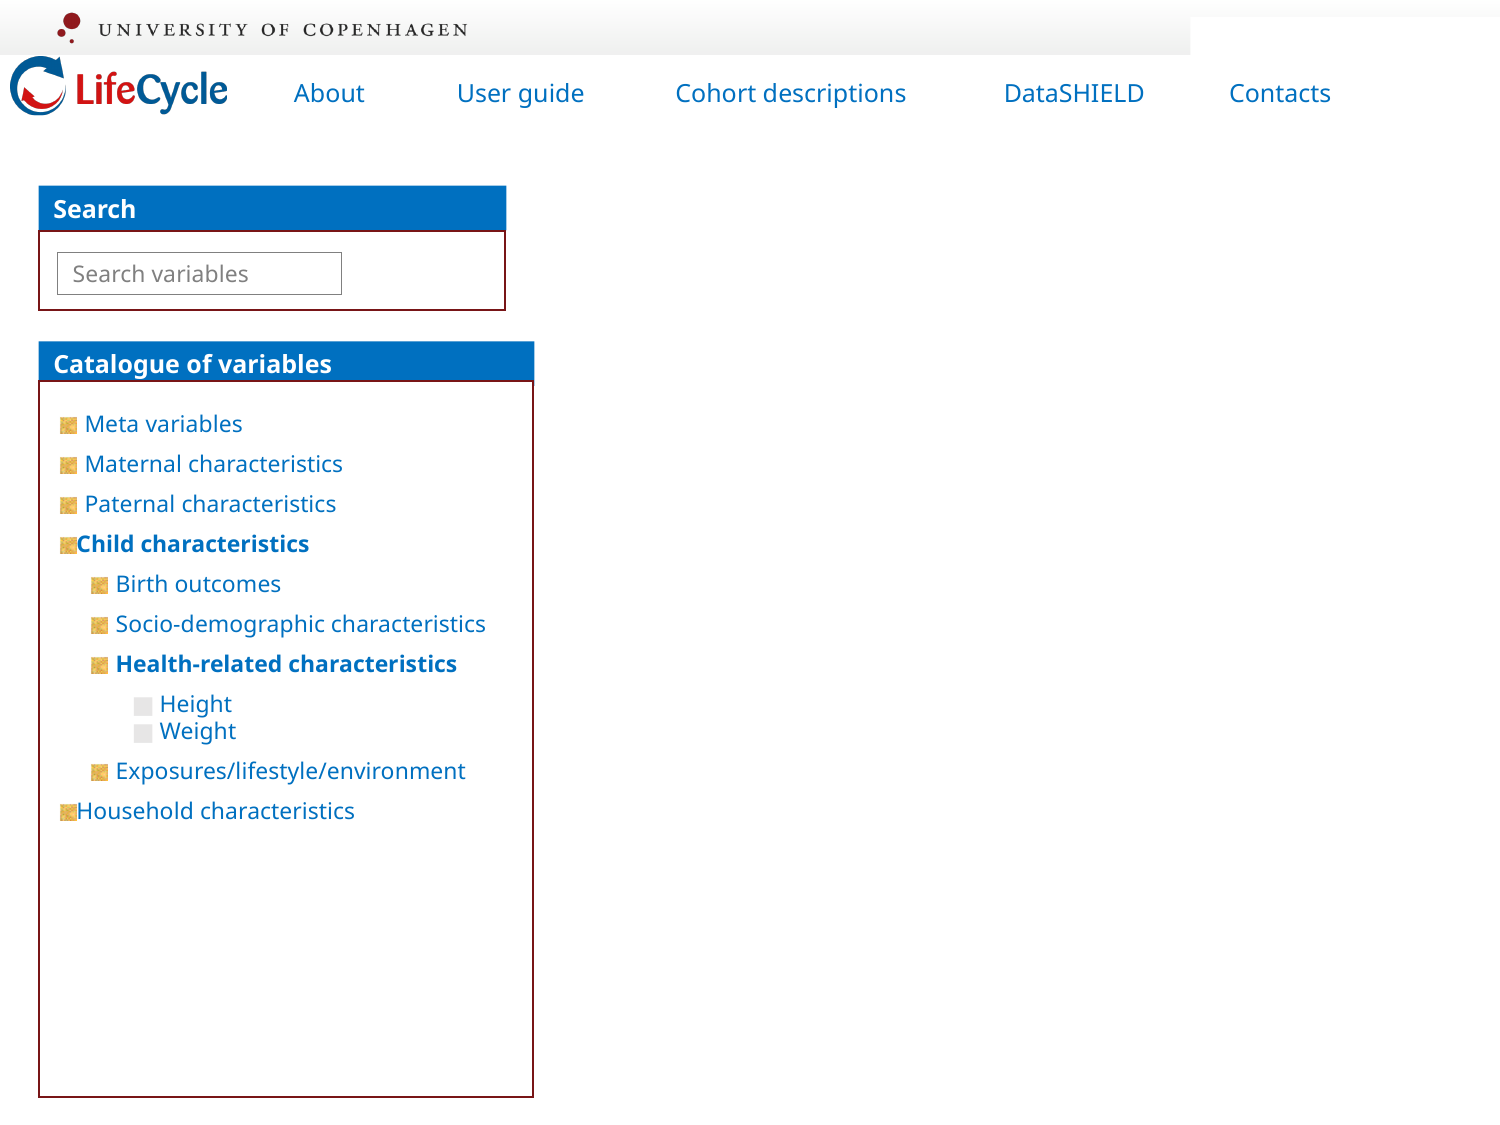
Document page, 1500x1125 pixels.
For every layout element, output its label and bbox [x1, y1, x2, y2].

text_box [38, 185, 507, 311]
picture [92, 15, 475, 42]
picture [10, 56, 227, 116]
text_box [38, 341, 535, 1125]
